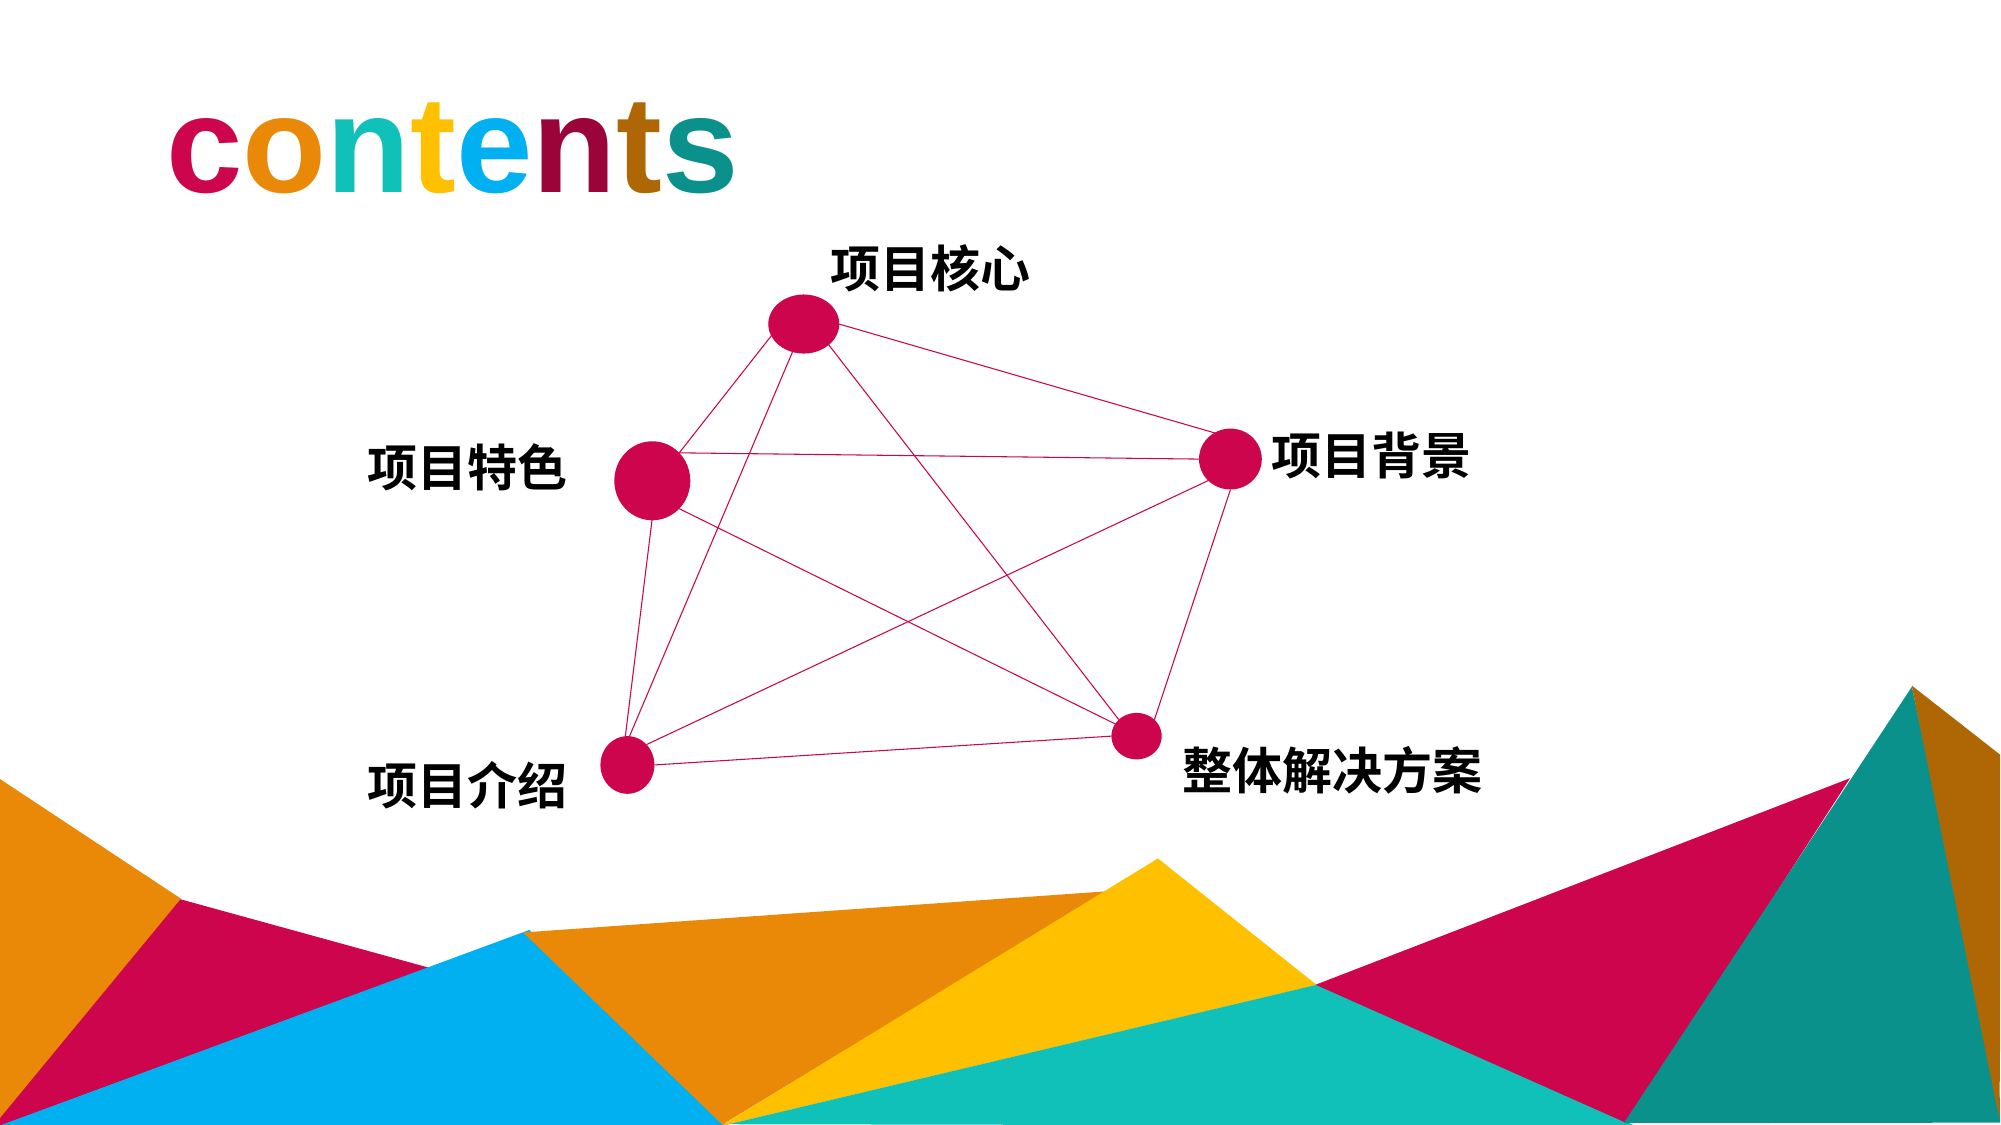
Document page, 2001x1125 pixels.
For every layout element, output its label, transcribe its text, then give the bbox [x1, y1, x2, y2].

text_box 项目核心 [815, 229, 1168, 294]
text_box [622, 520, 653, 764]
text_box 项目介绍 [352, 747, 595, 823]
text_box 项目特色 [352, 428, 595, 504]
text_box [600, 294, 1262, 794]
text_box contents [151, 47, 952, 228]
text_box 整体解决方案 [1167, 732, 1499, 808]
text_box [828, 344, 1119, 720]
text_box 项目背景 [1262, 416, 1499, 492]
